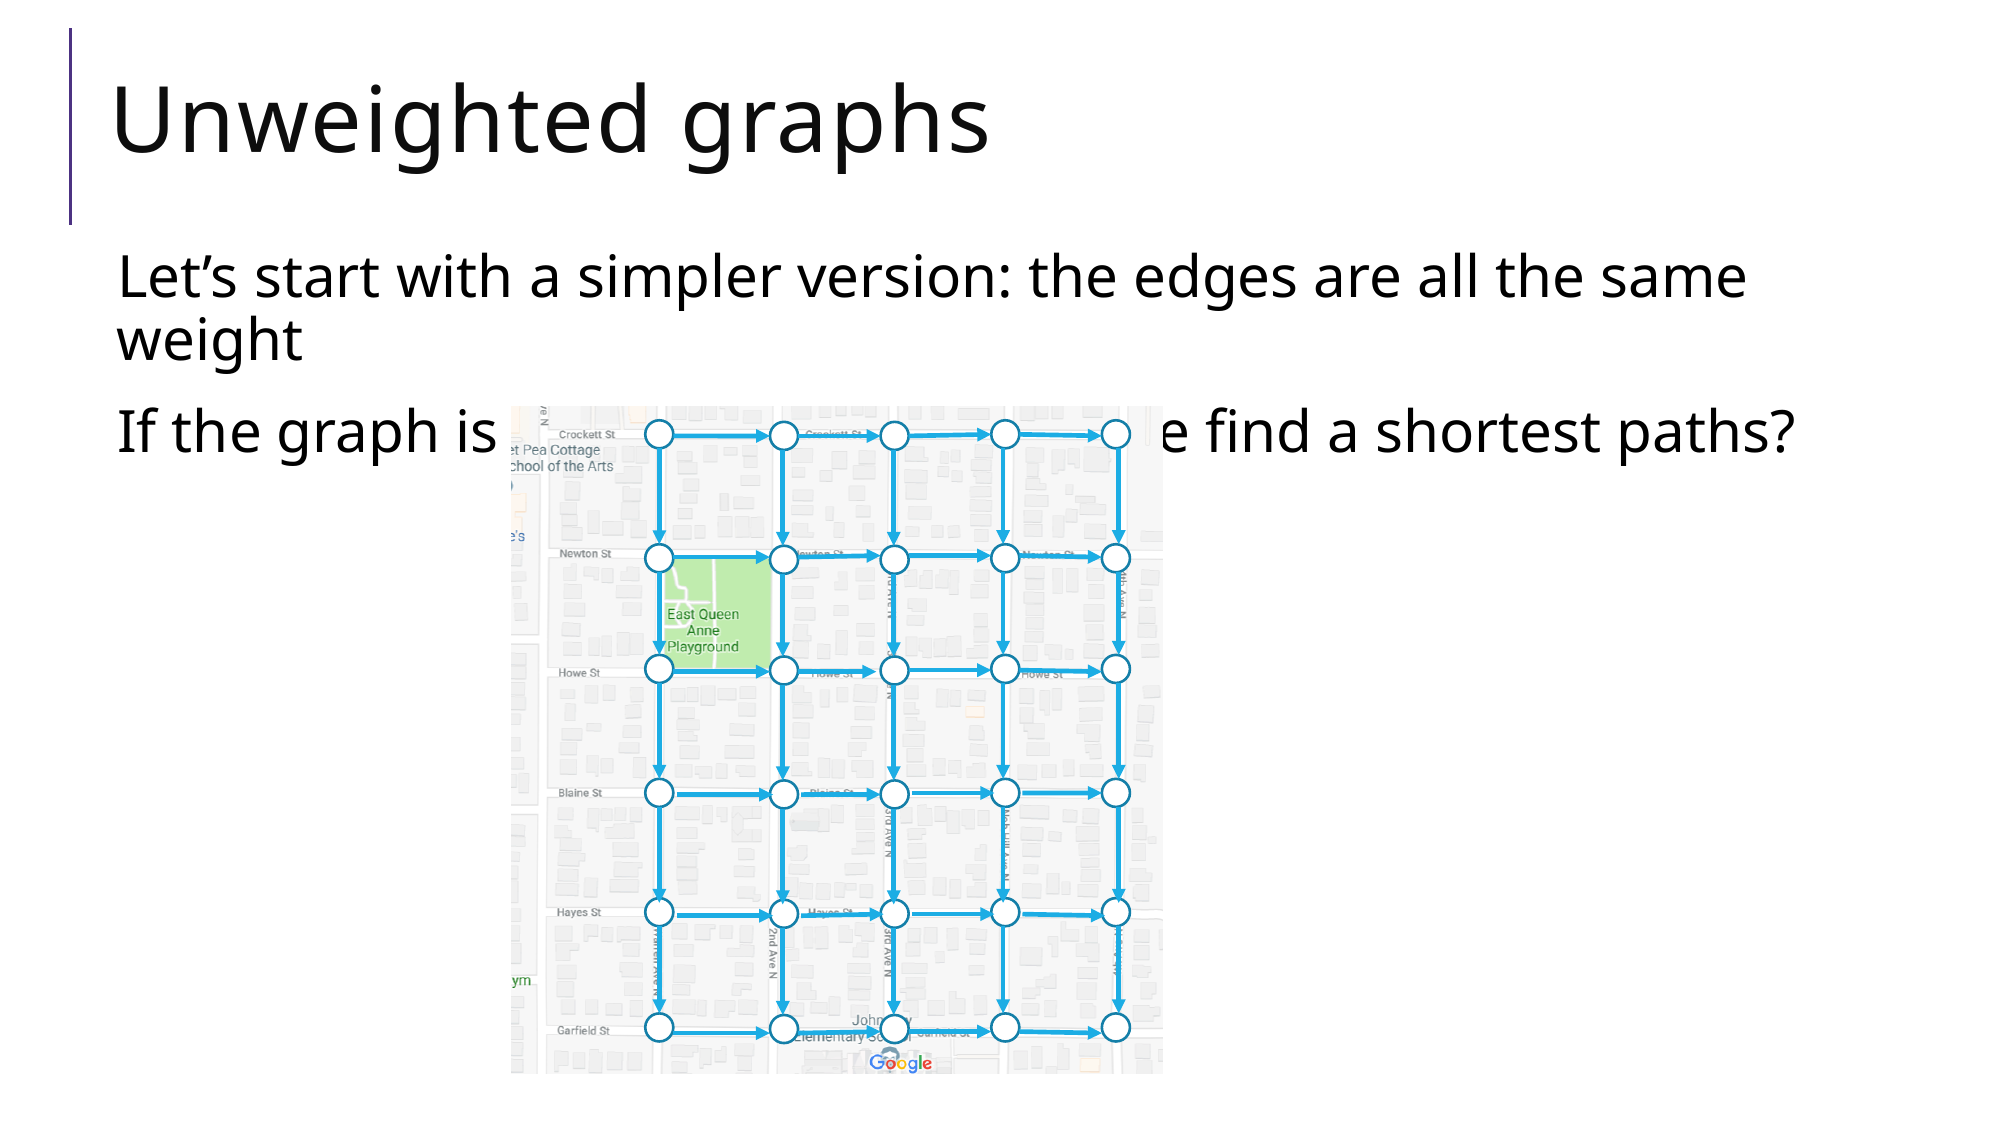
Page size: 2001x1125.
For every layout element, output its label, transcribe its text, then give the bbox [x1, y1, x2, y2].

list Let’s start with a simpler version: the edges are all the same weight If the graph is unweighted, how do we find a shortest paths? [94, 240, 1930, 407]
picture [510, 405, 1163, 1074]
title Unweighted graphs [94, 43, 1930, 210]
